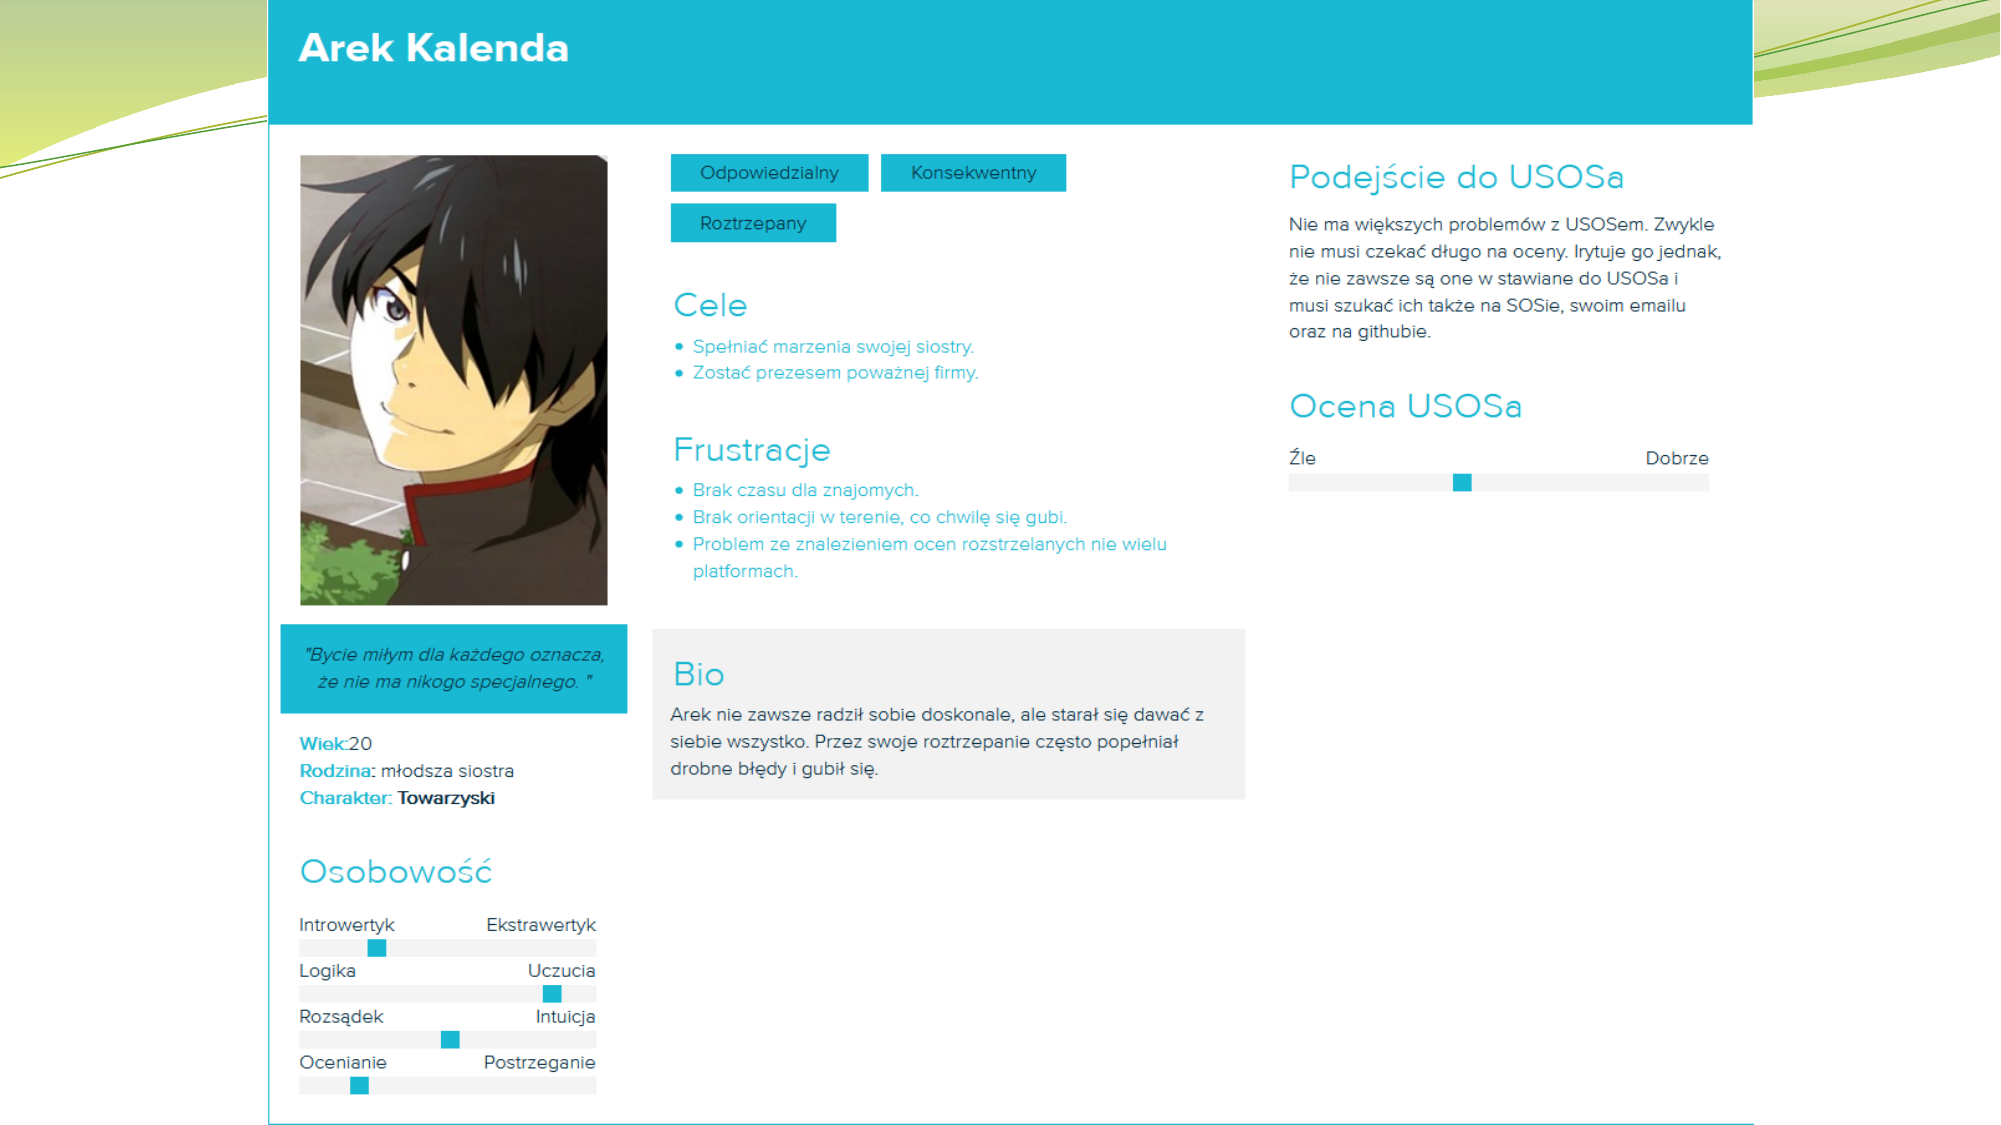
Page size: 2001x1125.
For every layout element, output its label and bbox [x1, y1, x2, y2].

picture [267, 0, 1754, 1125]
